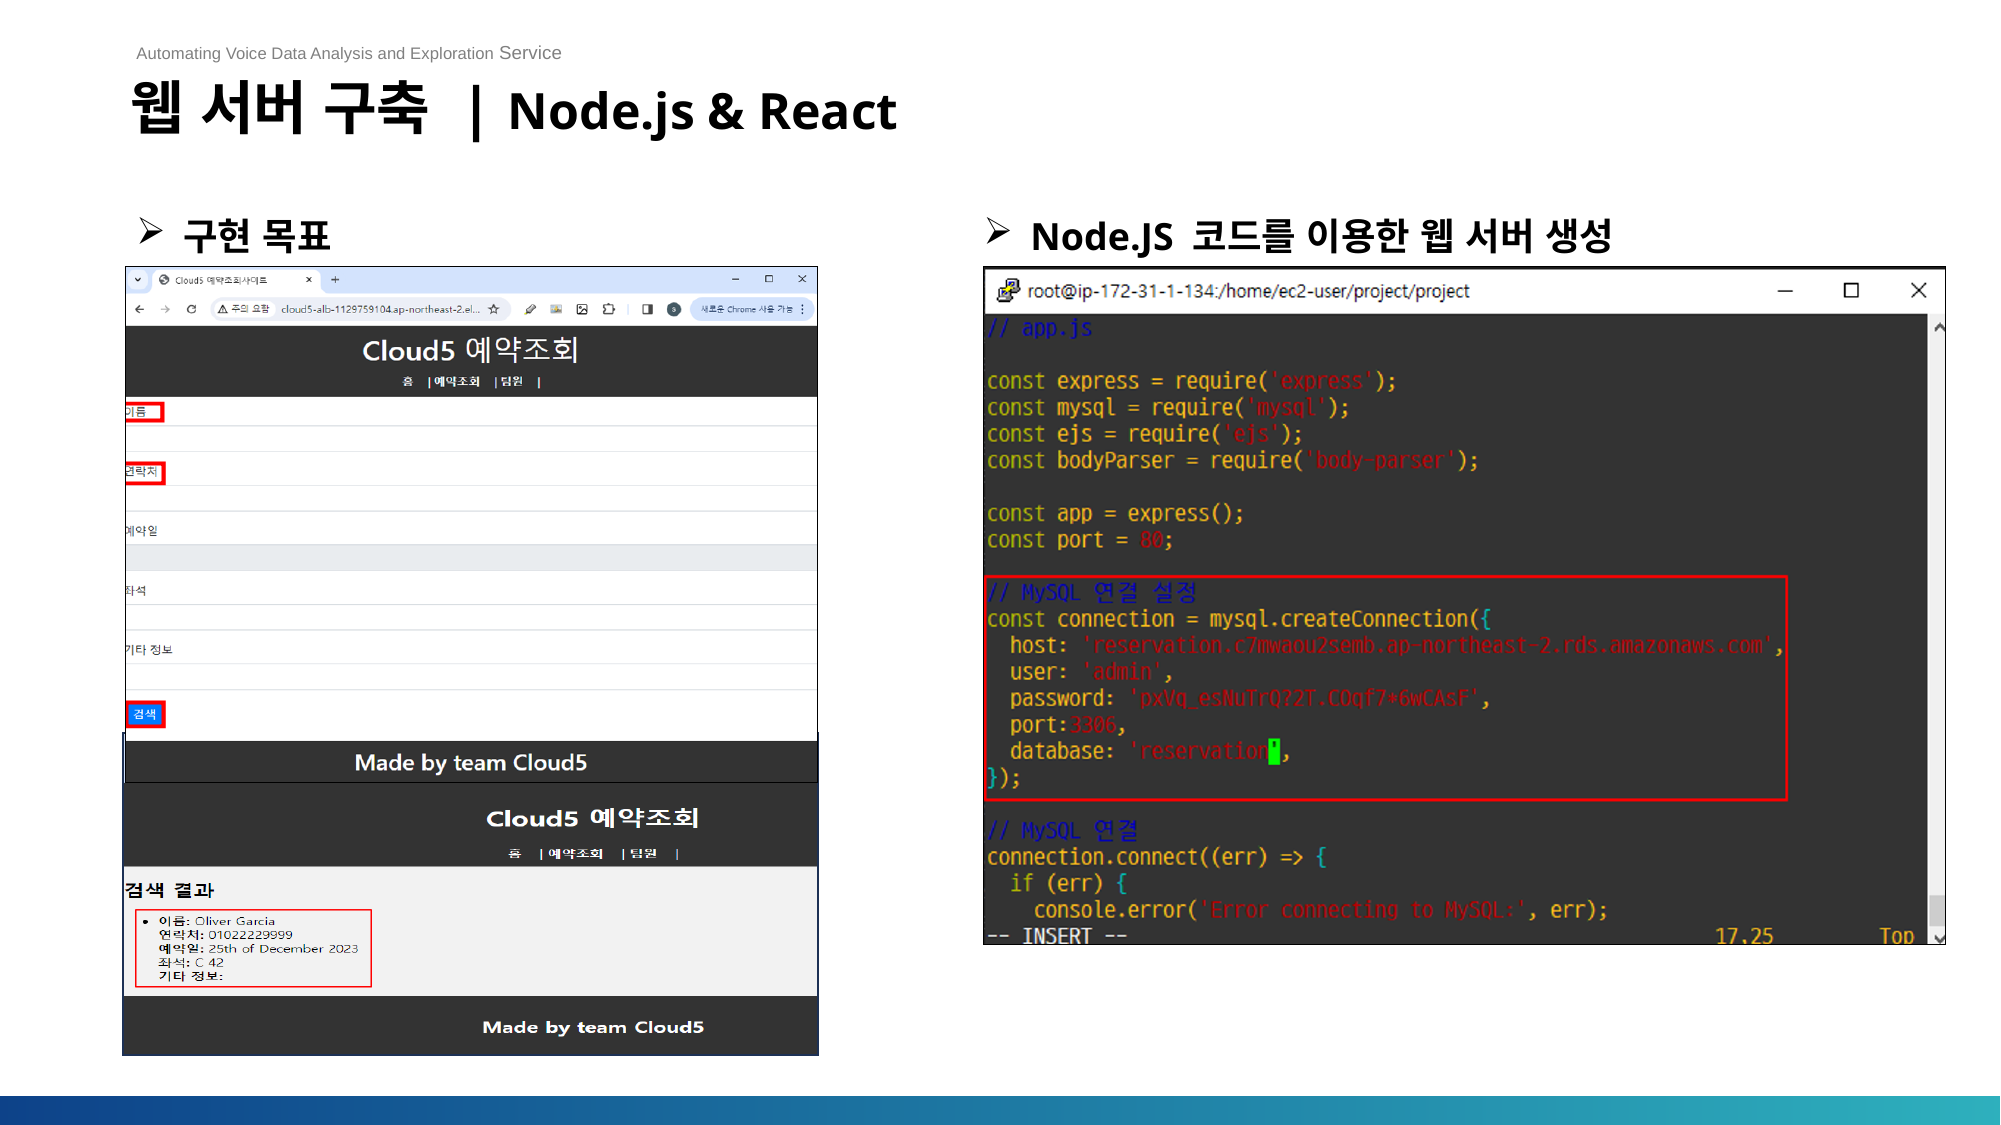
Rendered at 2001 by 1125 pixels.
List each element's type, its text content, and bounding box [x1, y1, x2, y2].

text_box Node.JS 코드를 이용한 웹 서버 생성 [968, 205, 1796, 266]
text_box [0, 1096, 2000, 1125]
picture [982, 266, 1947, 945]
text_box 웹 서버 구축 | Node.js & React [115, 63, 1944, 149]
picture [125, 266, 819, 783]
text_box [122, 732, 819, 1056]
text_box Automating Voice Data Analysis and Exploration Service [121, 33, 733, 63]
text_box 구현 목표 [121, 205, 414, 266]
